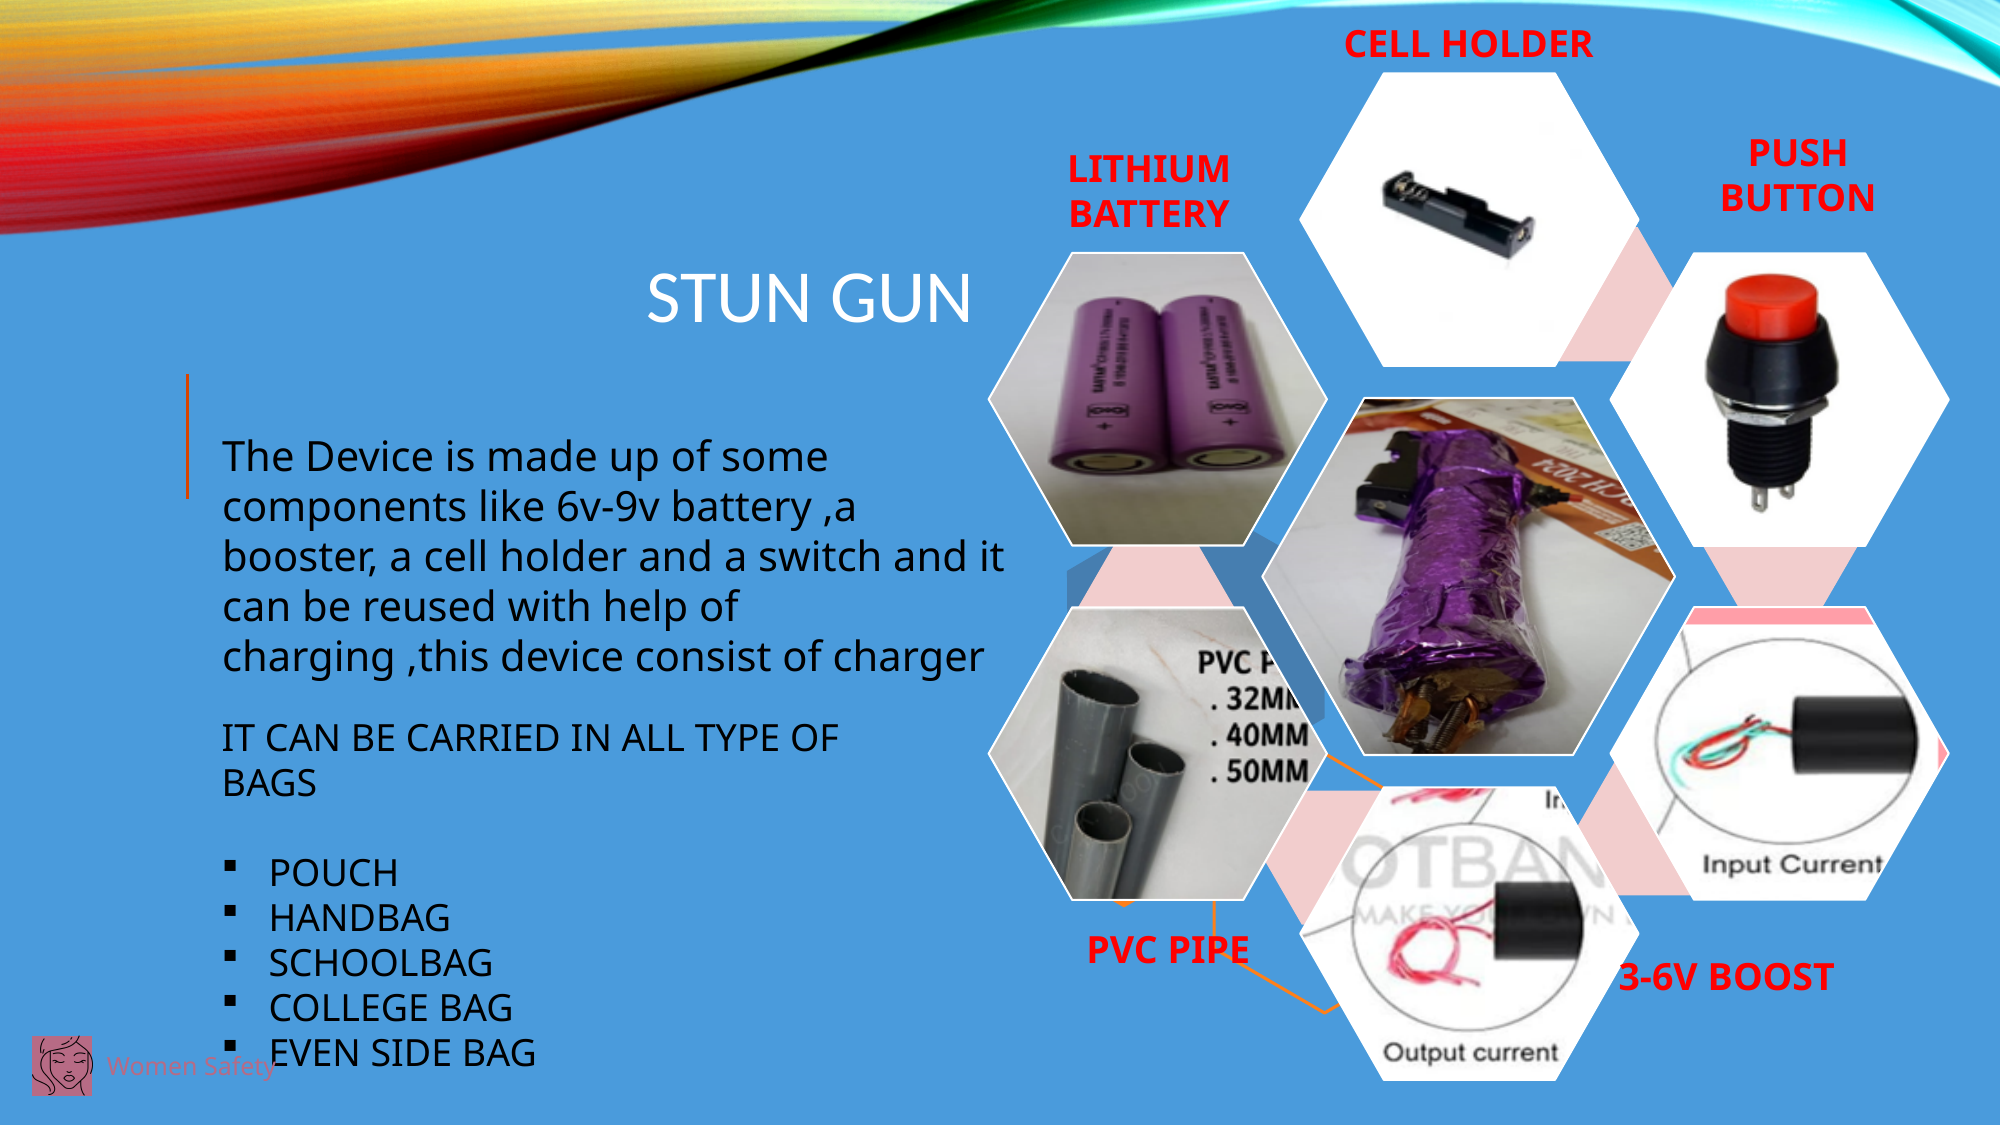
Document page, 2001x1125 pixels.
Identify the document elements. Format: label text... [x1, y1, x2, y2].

picture [0, 0, 2000, 237]
list The Device is made up of some components like 6v-9v battery ,a booster, a cell holder and a switch and it can be reused with help of charging ,this device consist of charger [206, 374, 765, 688]
text_box CELL HOLDER [1311, 12, 1627, 73]
title STUN GUN [164, 249, 765, 357]
text_box IT CAN BE CARRIED IN ALL TYPE OF BAGS POUCH HANDBAG SCHOOLBAG COLLEGE BAG EVEN SIDE BAG [206, 706, 904, 1125]
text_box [32, 1035, 408, 1096]
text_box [765, 73, 2000, 1081]
